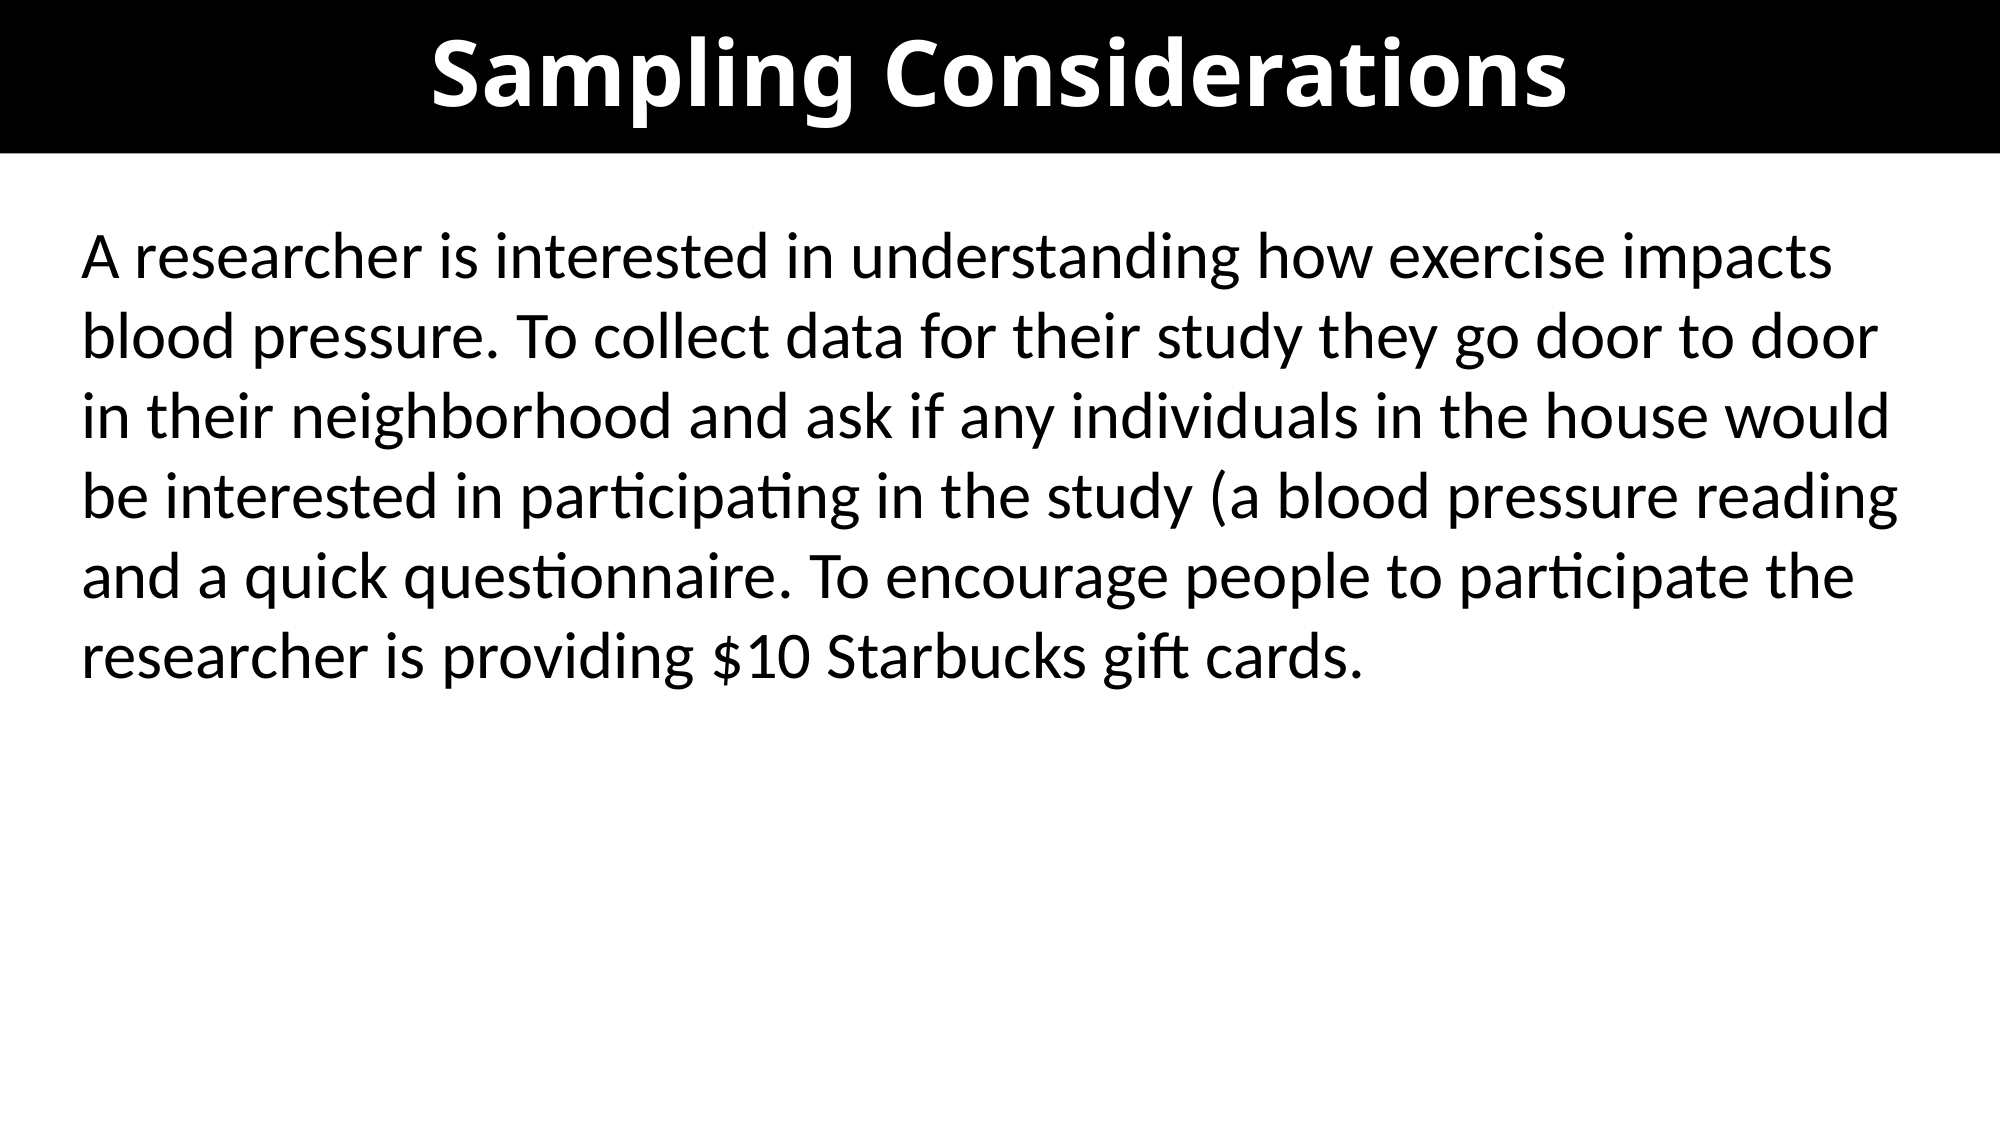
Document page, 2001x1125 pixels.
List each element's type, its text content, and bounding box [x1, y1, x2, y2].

text_box A researcher is interested in understanding how exercise impacts blood pressure. To collect data for their study they go door to door in their neighborhood and ask if any individuals in the house would be interested in participating in the study (a blood pressure reading and a quick questionnaire. To encourage people to participate the researcher is providing $10 Starbucks gift cards. [66, 204, 1928, 700]
title Sampling Considerations [0, 0, 2000, 154]
